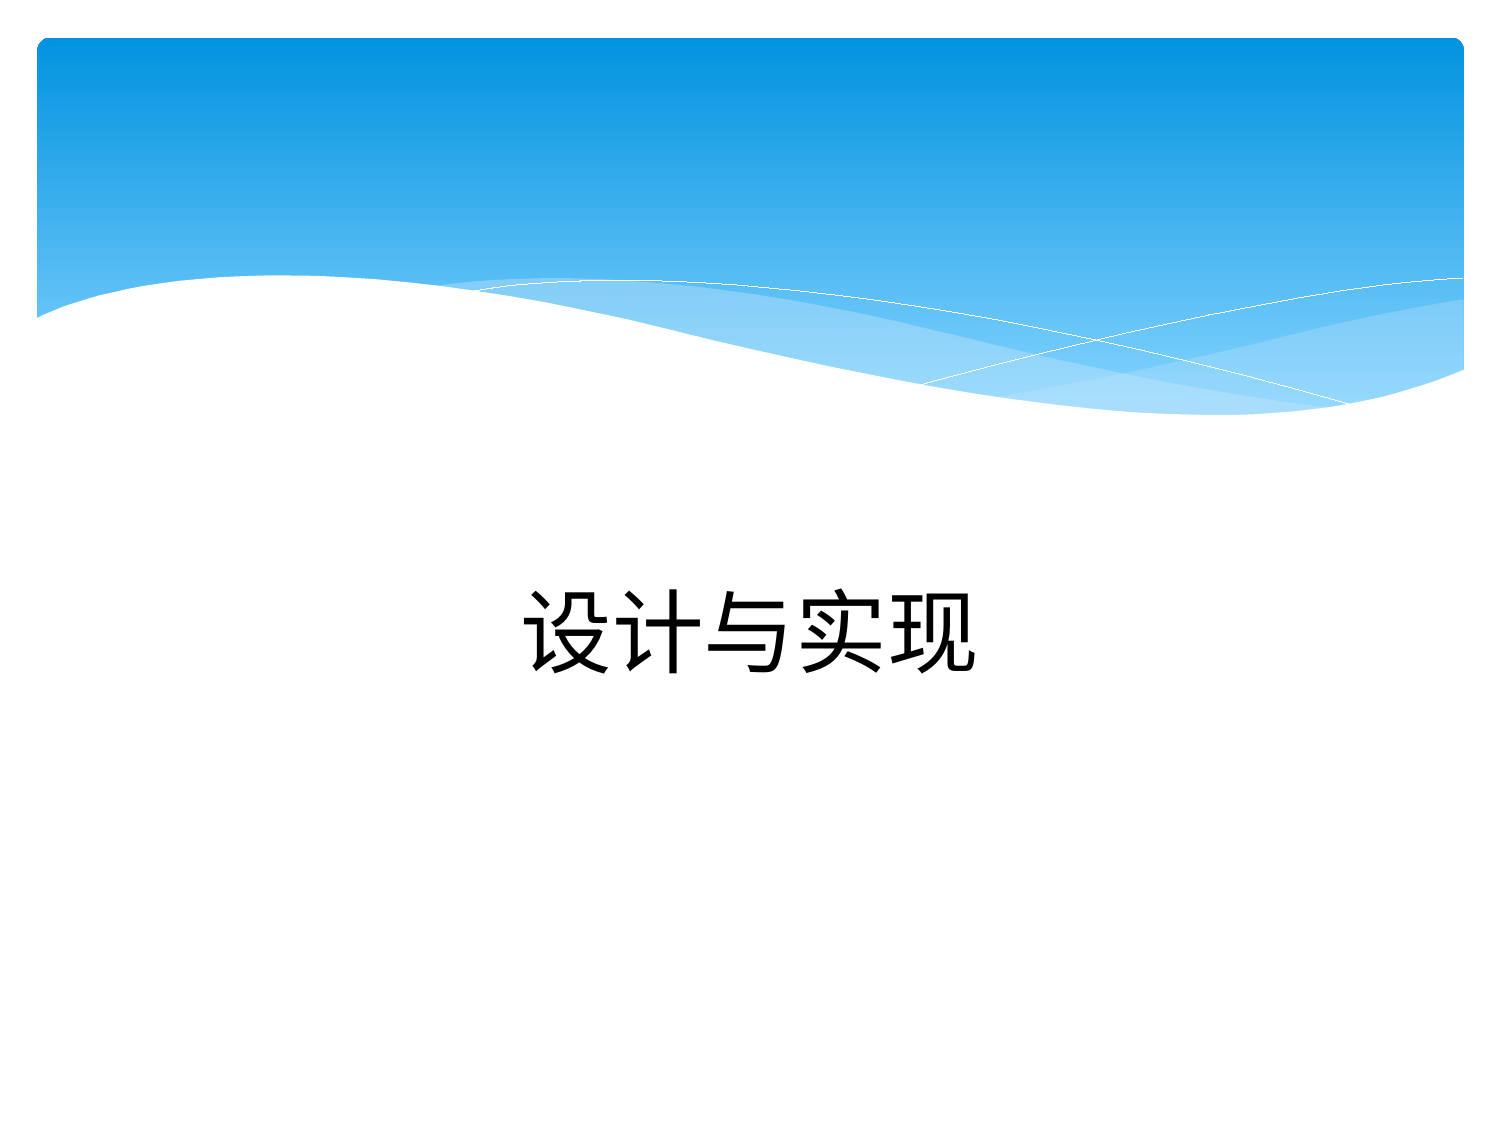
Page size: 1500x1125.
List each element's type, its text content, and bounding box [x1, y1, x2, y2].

title 设计与实现 [74, 526, 1426, 733]
